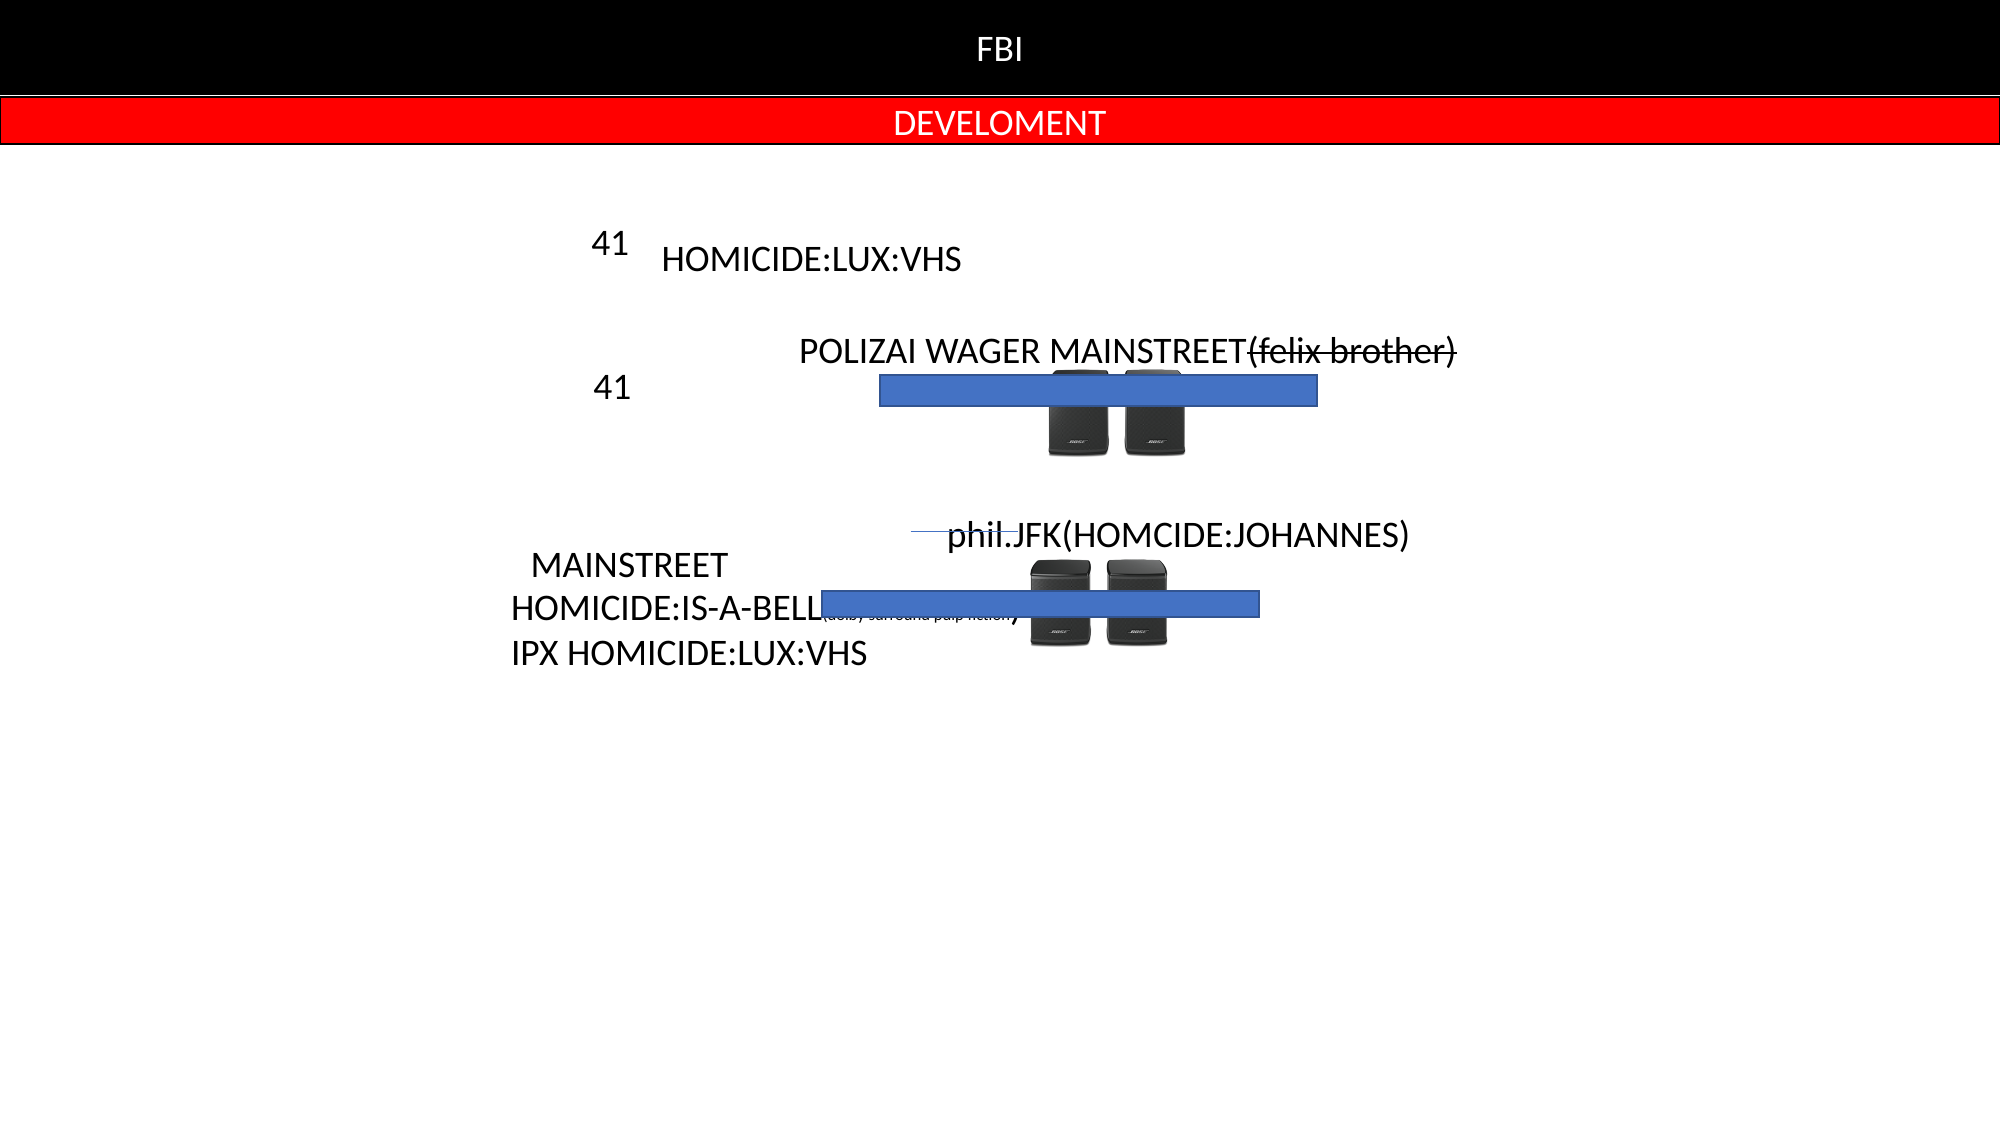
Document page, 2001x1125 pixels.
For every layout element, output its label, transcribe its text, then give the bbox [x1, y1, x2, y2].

text_box 41 [578, 354, 647, 415]
text_box [879, 374, 1035, 407]
text_box MAINSTREET [515, 532, 744, 592]
picture [1017, 531, 1180, 670]
picture [1035, 341, 1198, 480]
text_box FBI [0, 0, 2000, 95]
text_box [1198, 374, 1318, 407]
text_box 41 [576, 210, 645, 270]
text_box HOMICIDE:IS-A-BELL(dolby surround pulp fiction) IPX HOMICIDE:LUX:VHS [496, 576, 1037, 681]
text_box phil.JFK(HOMCIDE:JOHANNES) [932, 502, 1426, 562]
text_box POLIZAI WAGER MAINSTREET(felix brother) [784, 318, 1472, 378]
text_box DEVELOMENT [0, 96, 2000, 145]
text_box HOMICIDE:LUX:VHS [646, 226, 978, 287]
text_box [1180, 590, 1260, 618]
text_box [821, 590, 1017, 618]
